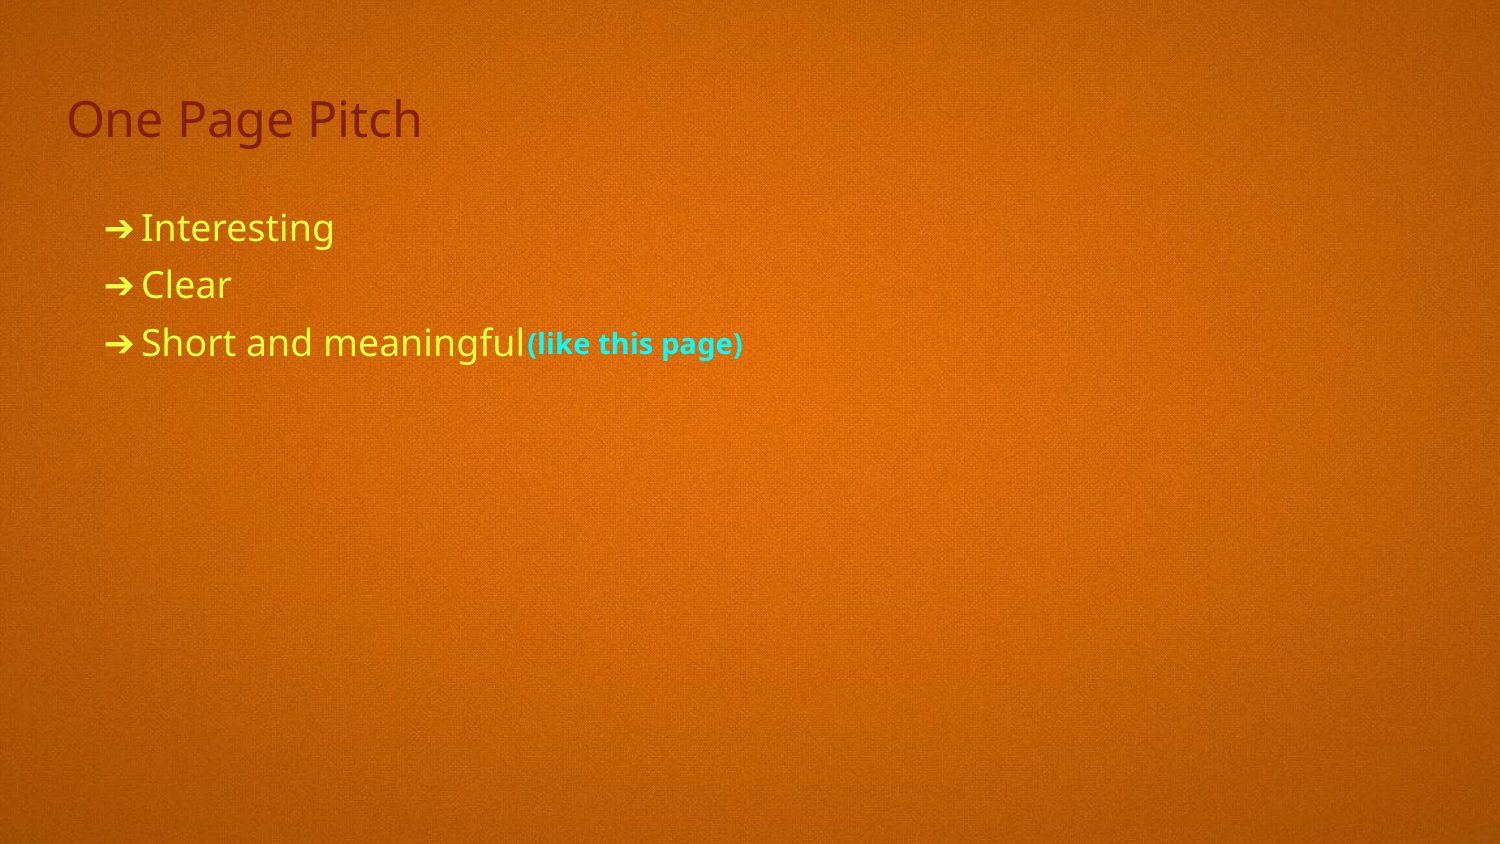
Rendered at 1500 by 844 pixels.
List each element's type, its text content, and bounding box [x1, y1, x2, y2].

list Interesting Clear Short and meaningful [51, 189, 1449, 750]
picture [0, 0, 1500, 844]
title One Page Pitch [51, 72, 1449, 167]
text_box (like this page) [312, 305, 958, 381]
